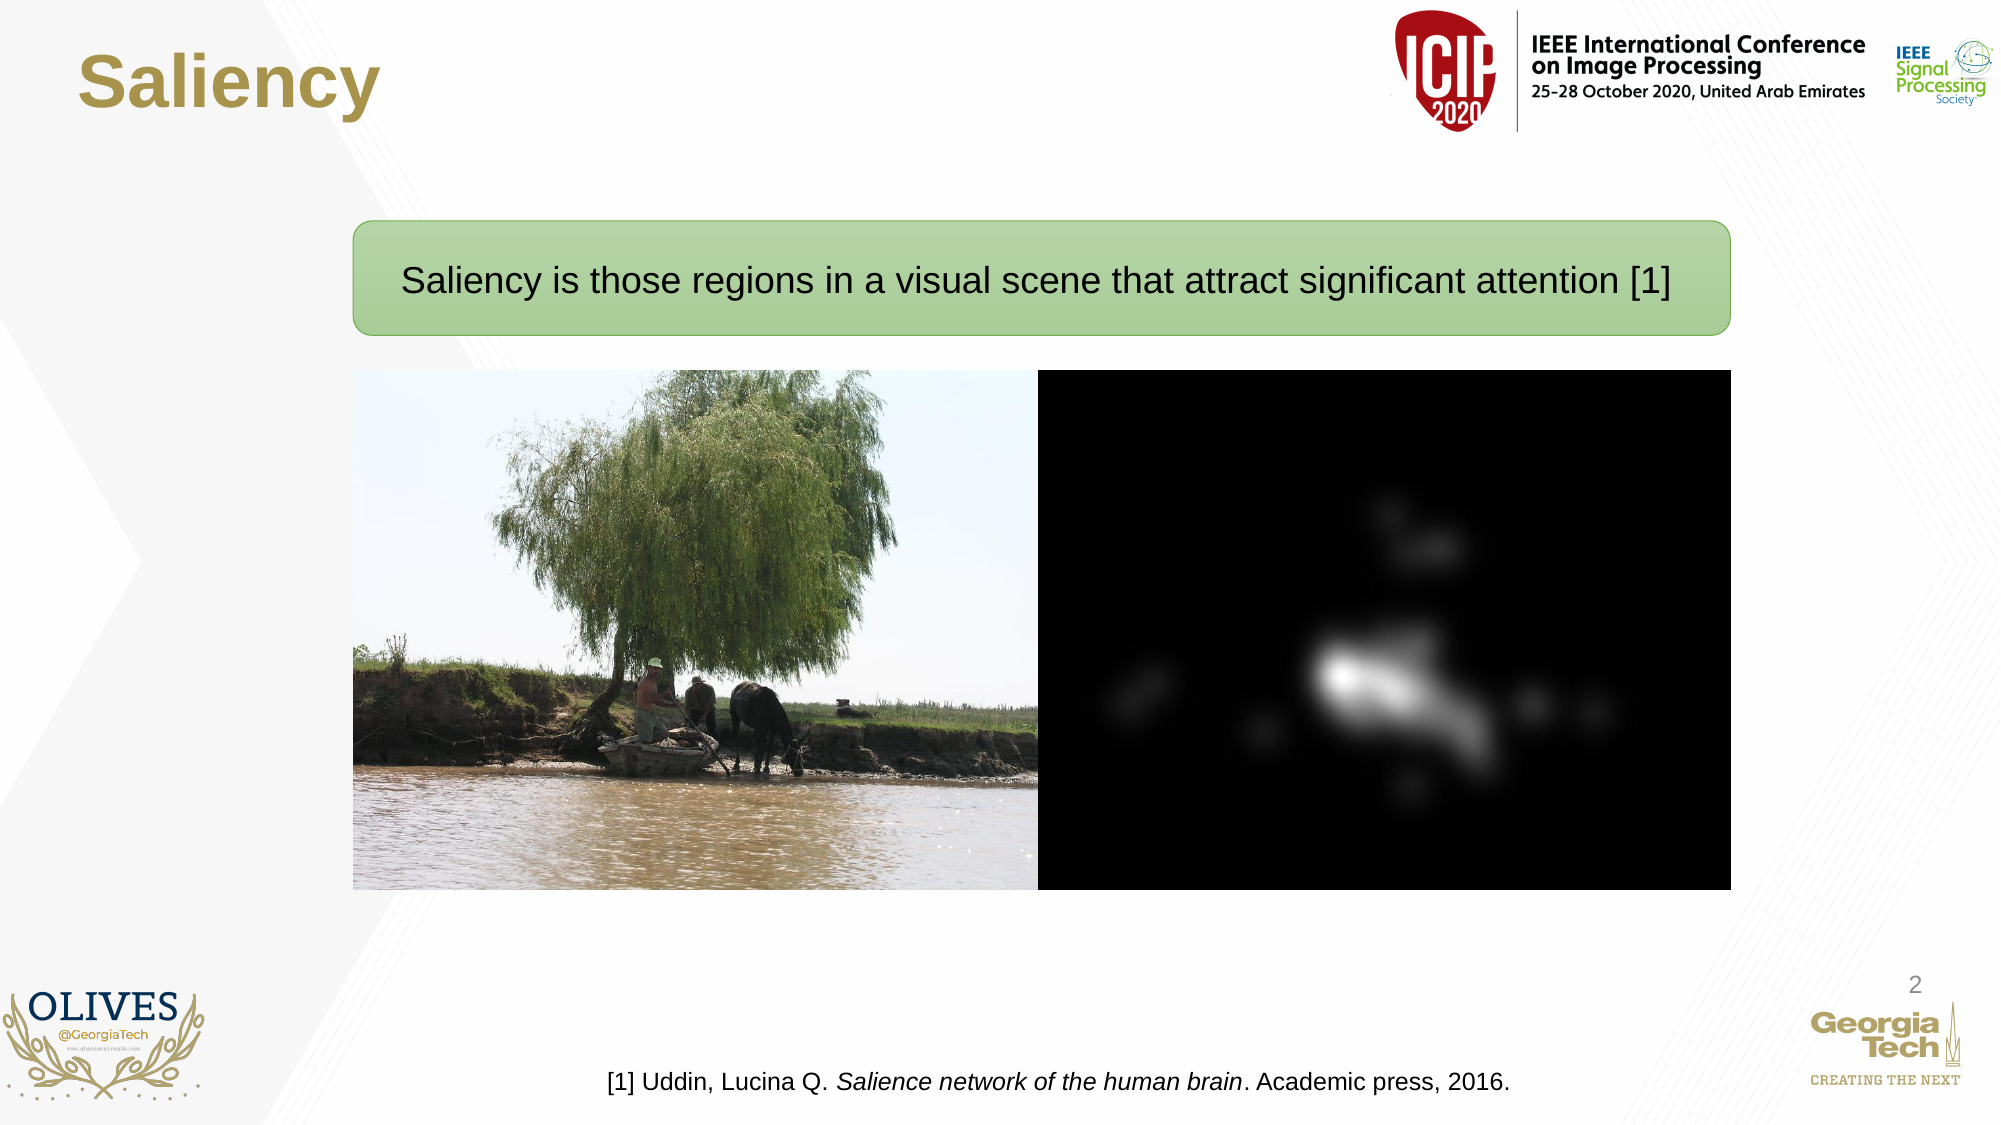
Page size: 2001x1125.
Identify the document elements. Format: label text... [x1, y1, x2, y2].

slide_number 2 [1487, 953, 1938, 1014]
picture [0, 0, 2001, 1125]
text_box [1] Uddin, Lucina Q. Salience network of the human brain. Academic press, 2016. [592, 1058, 1527, 1103]
text_box Saliency is those regions in a visual scene that attract significant attention [1] [352, 220, 1731, 336]
title Saliency [62, 0, 1391, 167]
